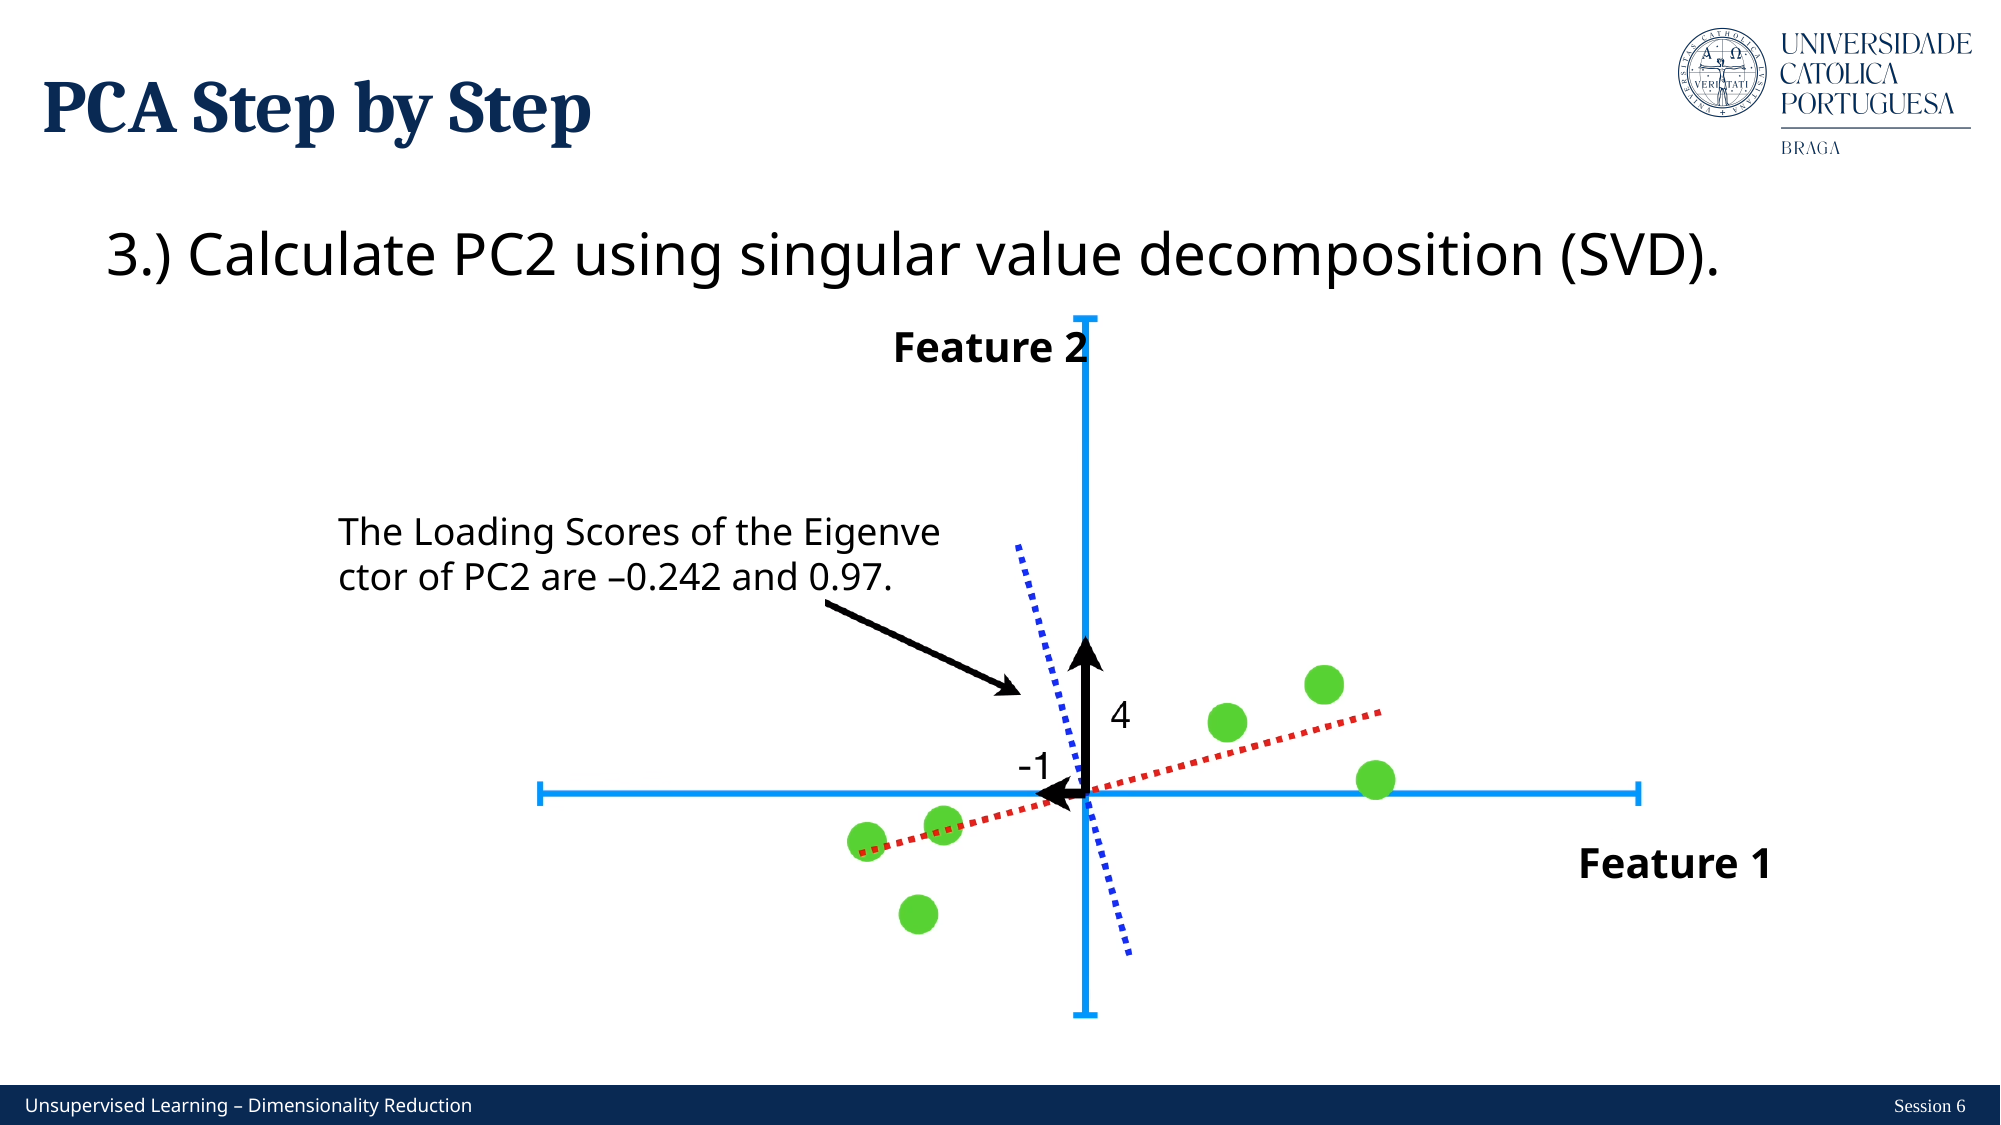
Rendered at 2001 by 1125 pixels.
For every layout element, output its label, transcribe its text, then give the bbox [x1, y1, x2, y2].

text_box [0, 1085, 2000, 1125]
text_box The Loading Scores of the Eigenvector of PC2 are –0.242 and 0.97. [323, 499, 534, 650]
title PCA Step by Step [27, 0, 1753, 218]
text_box Session 6 [865, 1086, 1981, 1125]
list 3.) Calculate PC2 using singular value decomposition (SVD). [91, 217, 1929, 1035]
picture [534, 306, 1648, 1024]
text_box Unsupervised Learning – Dimensionality Reduction [9, 1086, 865, 1125]
picture [1672, 18, 1982, 163]
